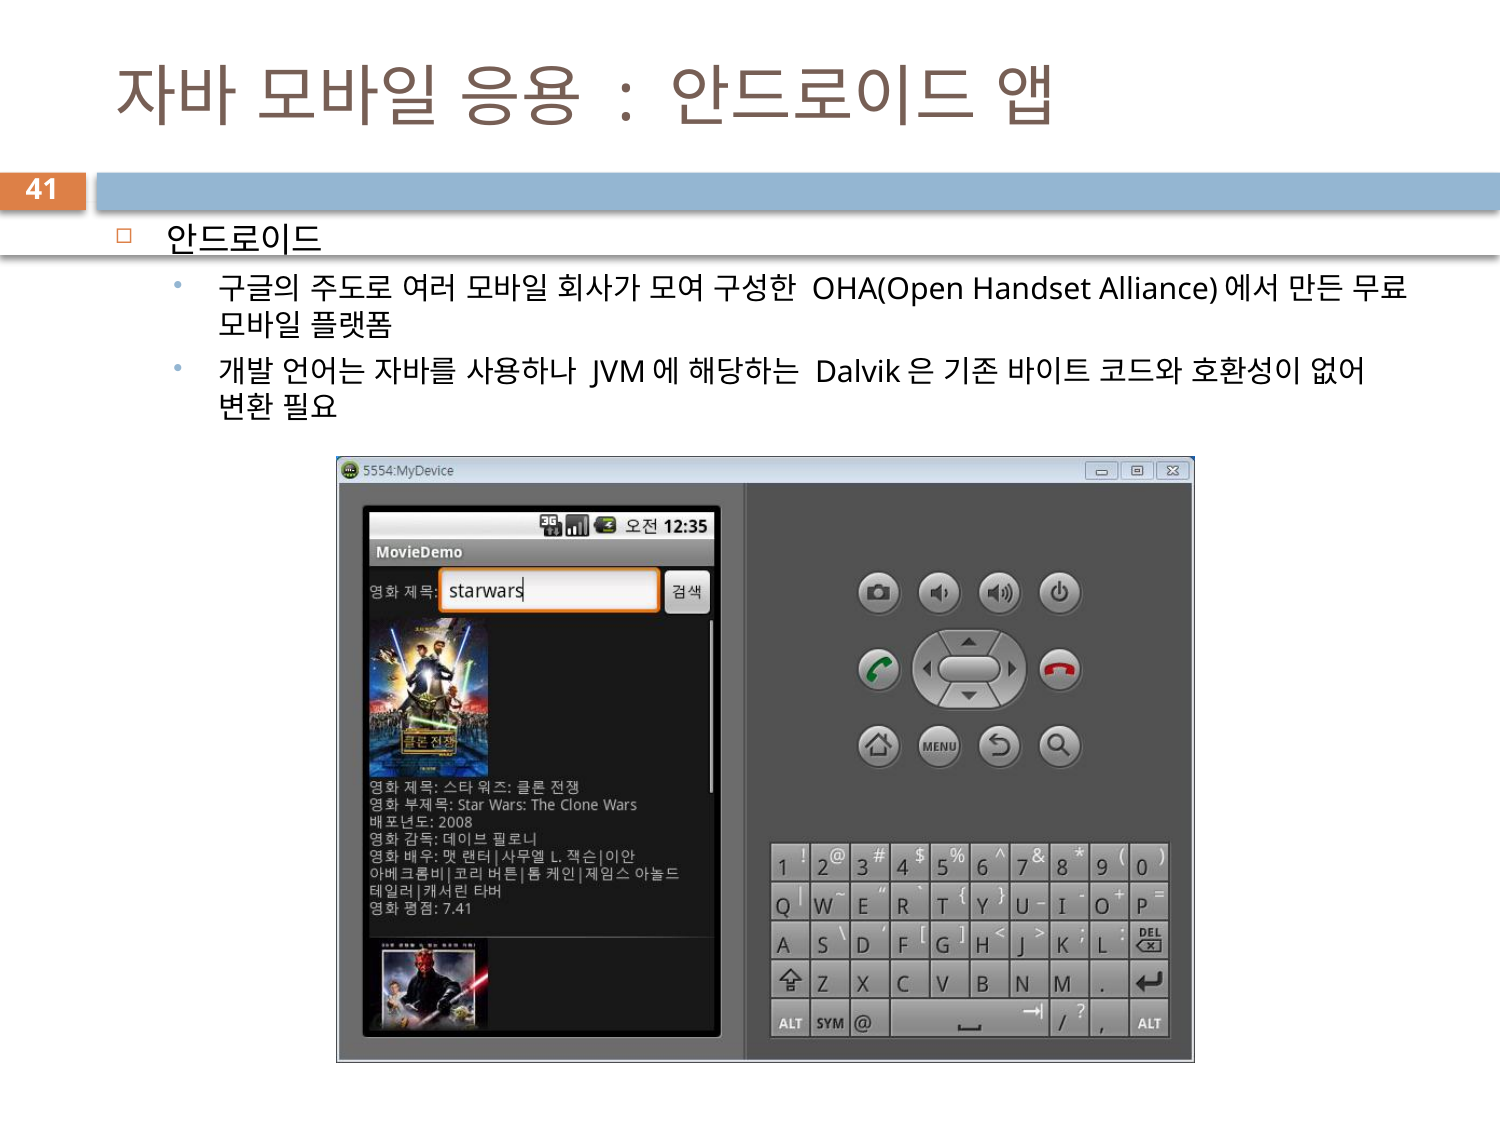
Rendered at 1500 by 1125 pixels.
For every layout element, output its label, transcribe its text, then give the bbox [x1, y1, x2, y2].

picture [336, 455, 1196, 1063]
title 자바 모바일 응용 : 안드로이드 앱 [100, 75, 1438, 149]
text_box [0, 0, 1500, 75]
list 안드로이드 구글의 주도로 여러 모바일 회사가 모여 구성한 OHA(Open Handset Alliance)에서 만든 무료 모바일 플랫폼 개발 언어는 자바를 사용하나 JVM에 해당하는 Dalvik은 기존 바이트 코드와 호환성이 없어 변환 필요 [100, 210, 1438, 433]
slide_number 41 [0, 170, 87, 211]
